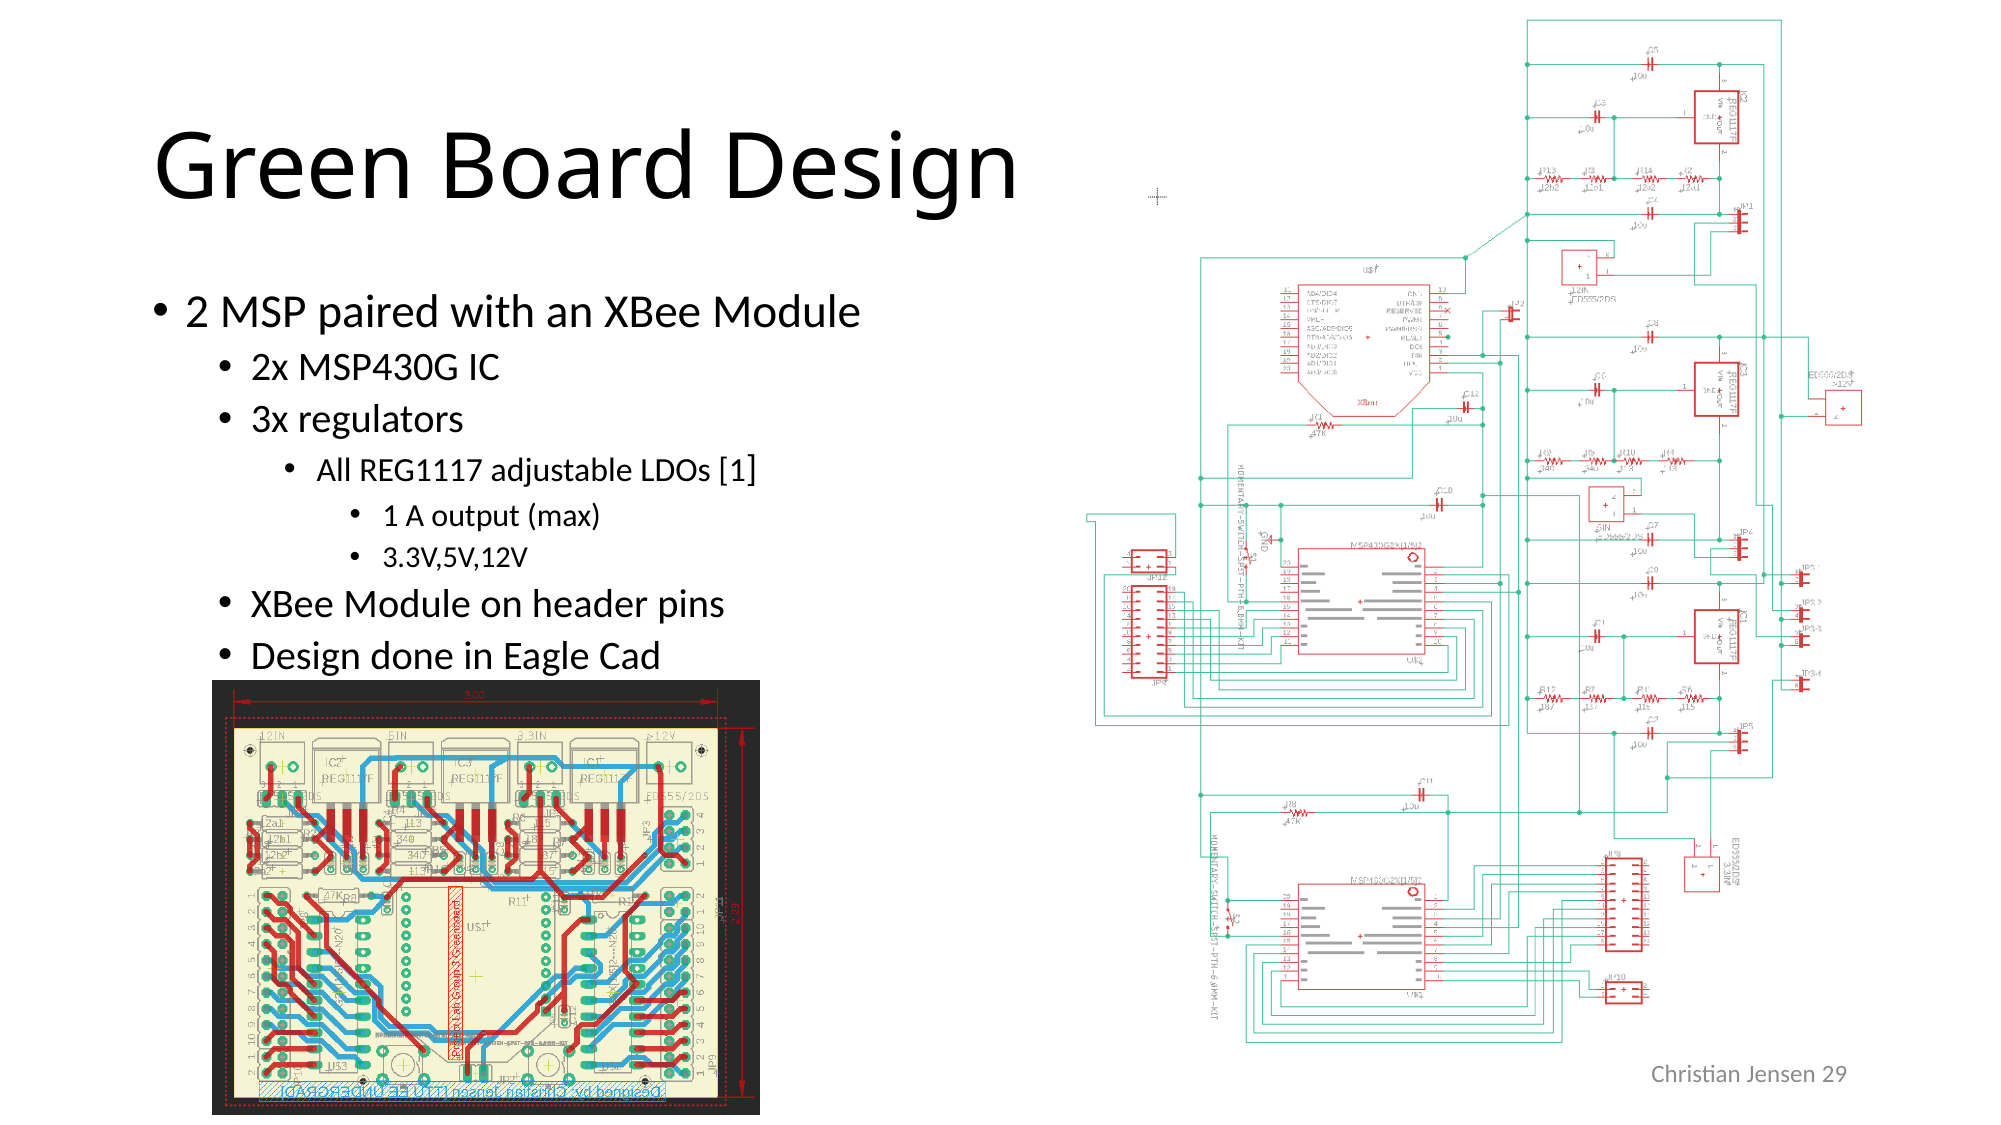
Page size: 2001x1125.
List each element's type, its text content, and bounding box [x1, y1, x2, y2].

picture [941, 0, 2000, 1065]
slide_number Christian Jensen 28 [1412, 1042, 1863, 1103]
picture [212, 680, 760, 1115]
list 2 MSP paired with an XBee Module 2x MSP430G IC 3x regulators All REG1117 adjustable LDOs [1] 1 A output (max) 3.3V,5V,12V XBee Module on header pins Design done in Eagle Cad [137, 279, 941, 687]
title Green Board Design [137, 59, 1863, 278]
